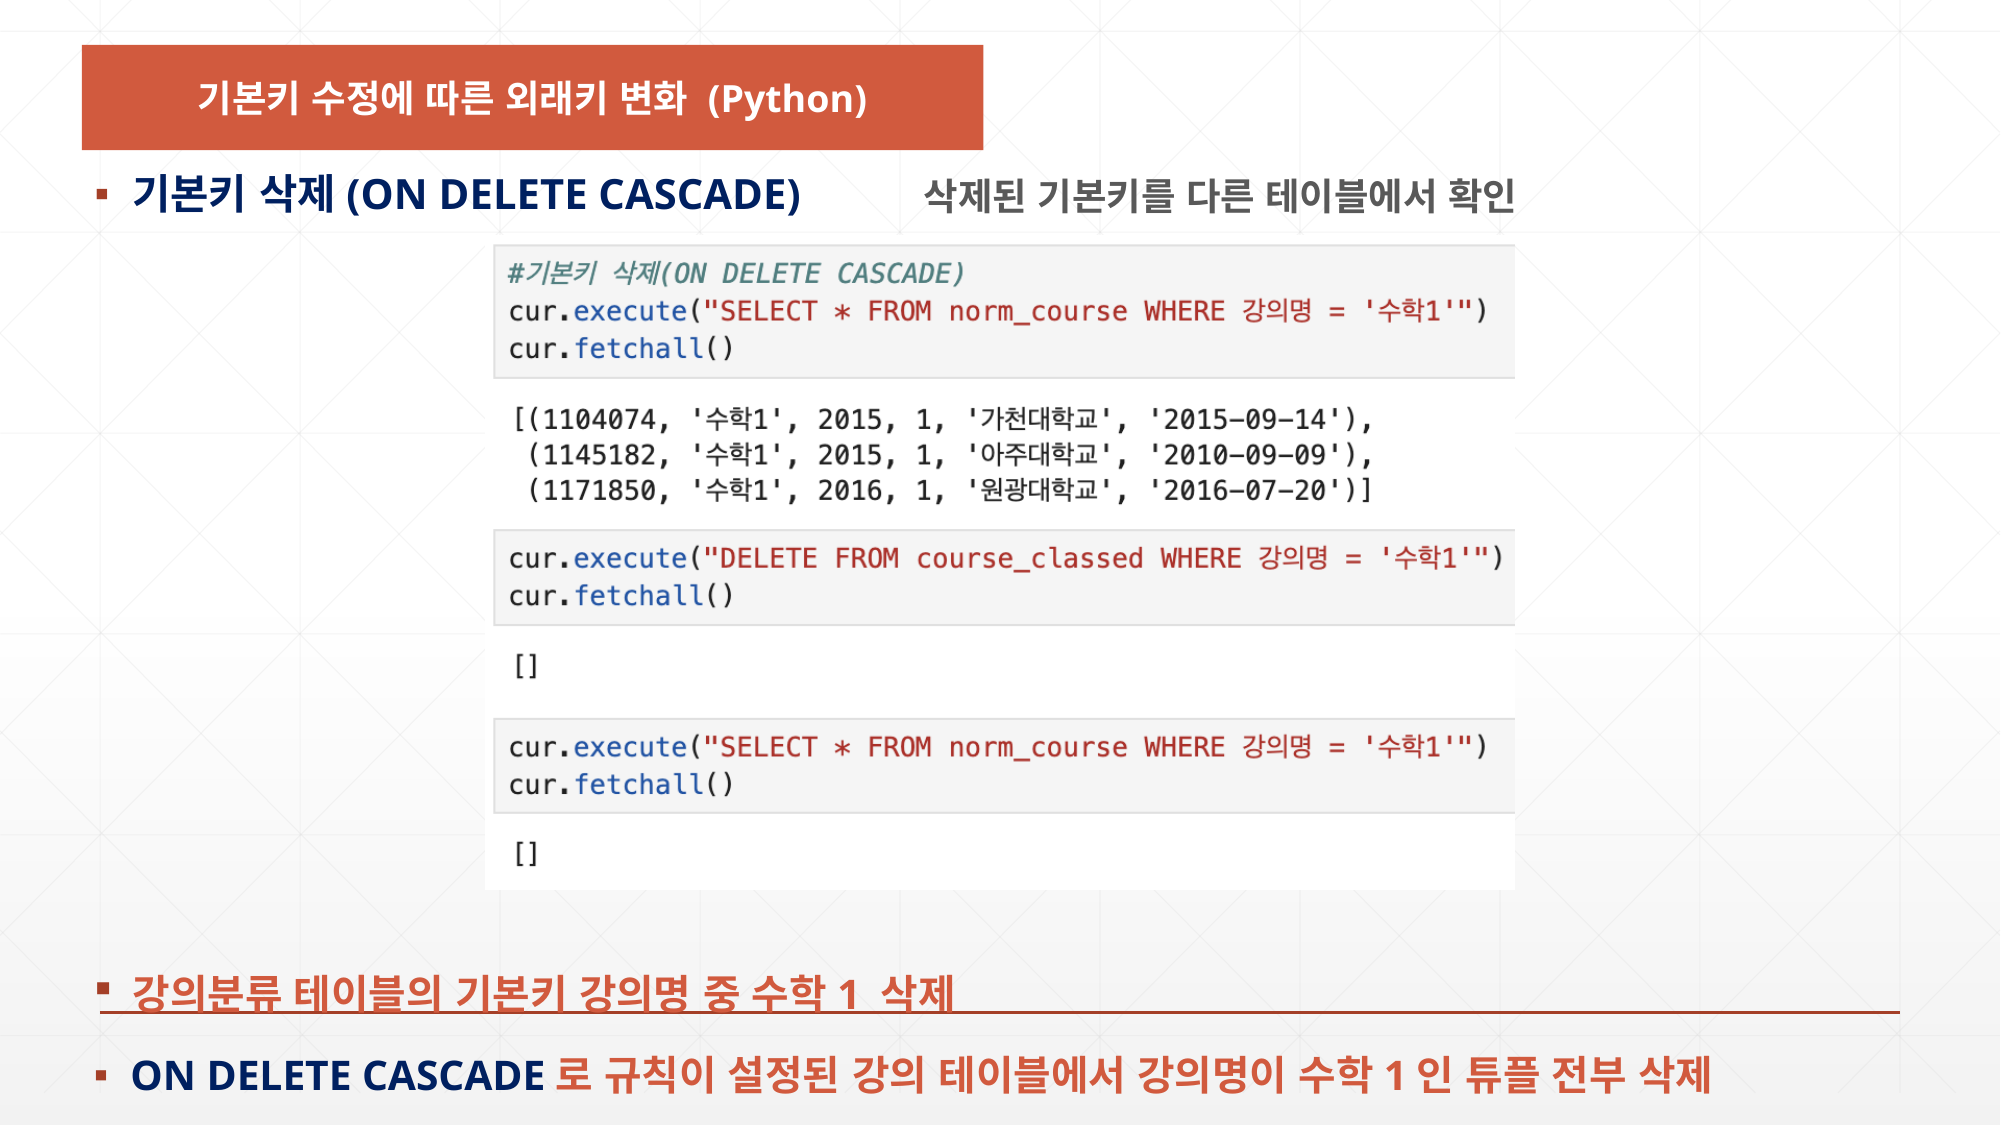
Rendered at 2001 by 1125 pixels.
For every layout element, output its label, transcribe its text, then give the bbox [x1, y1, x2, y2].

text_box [81, 44, 984, 151]
list 강의분류 테이블의 기본키 강의명 중 수학1 삭제 ON DELETE CASCADE로 규칙이 설정된 강의 테이블에서 강의명이 수학1인 튜플 전부 삭제 [78, 880, 1922, 1109]
text_box 삭제된 기본키를 다른 테이블에서 확인 [720, 165, 1722, 226]
picture [485, 235, 1515, 890]
text_box 기본키 삭제(ON DELETE CASCADE) [79, 165, 1893, 228]
